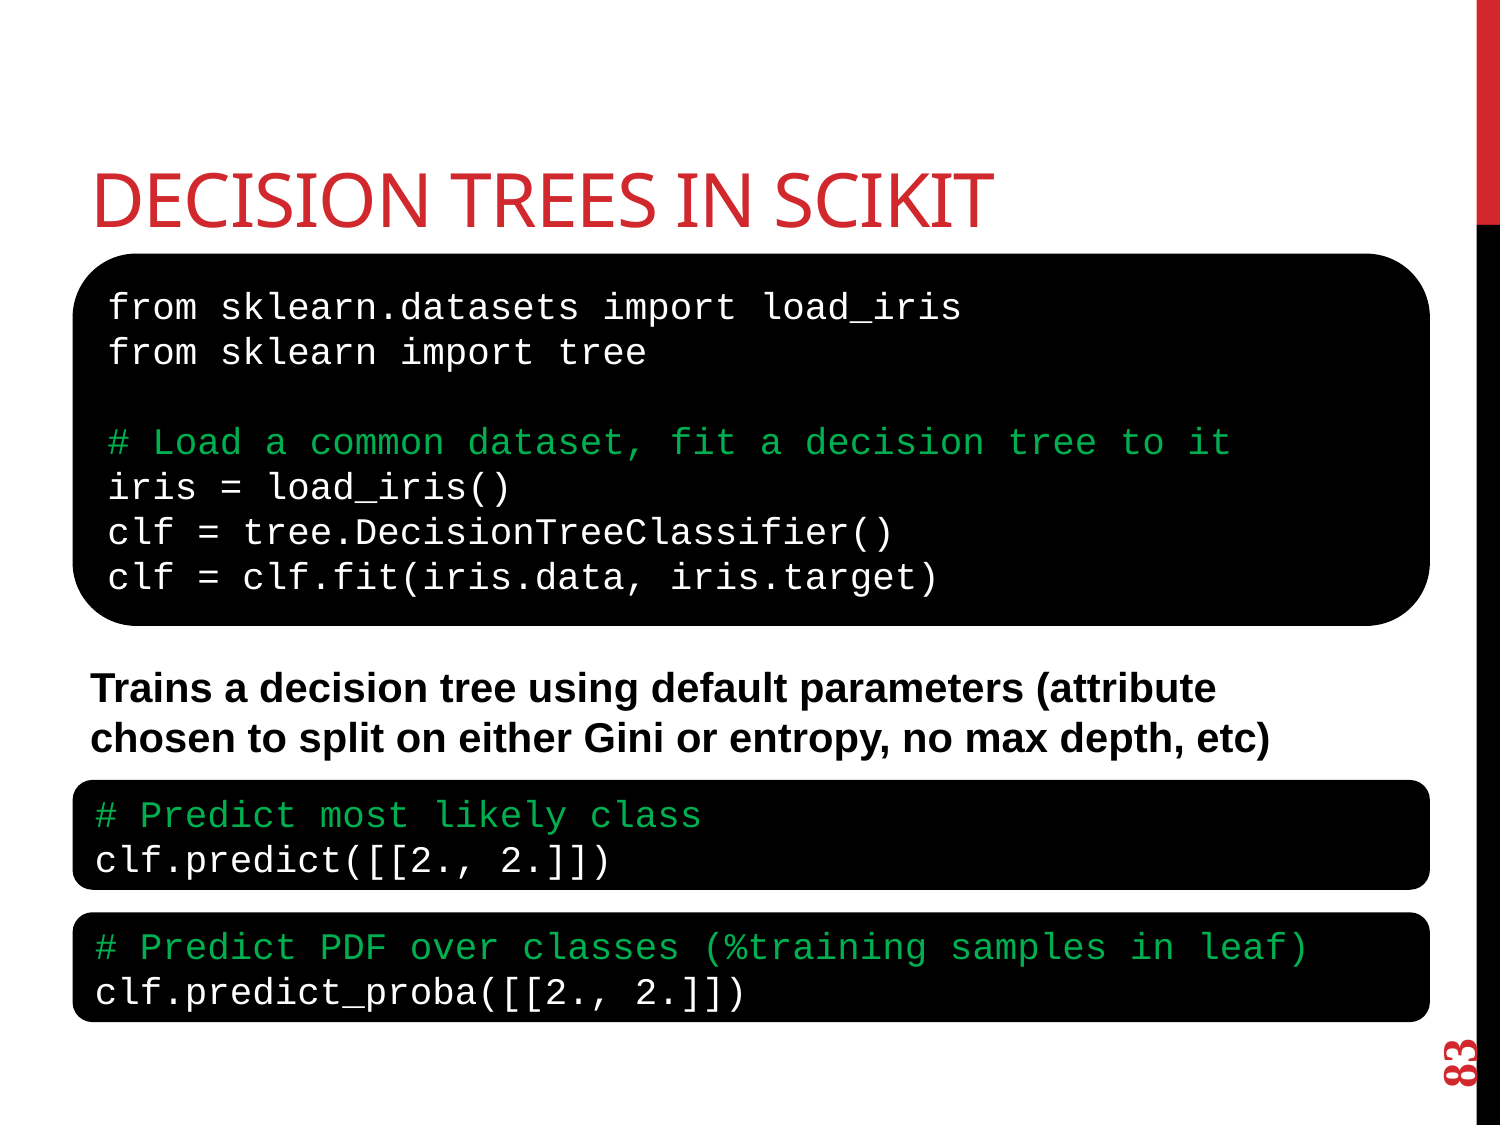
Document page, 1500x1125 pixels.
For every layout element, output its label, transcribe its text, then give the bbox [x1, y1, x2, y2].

slide_number 83 [1427, 887, 1488, 1104]
text_box # Predict PDF over classes (%training samples in leaf) clf.predict_proba([[2., 2.]]) [72, 912, 1430, 1023]
list Trains a decision tree using default parameters (attribute chosen to split on either Gini or entropy, no max depth, etc) [75, 652, 1325, 777]
text_box # Predict most likely class clf.predict([[2., 2.]]) [72, 779, 1430, 890]
title Decision Trees in Scikit [75, 25, 1325, 250]
text_box from sklearn.datasets import load_iris from sklearn import tree # Load a common dataset, fit a decision tree to it iris = load_iris() clf = tree.DecisionTreeClassifier() clf = clf.fit(iris.data, iris.target) [72, 253, 1430, 626]
